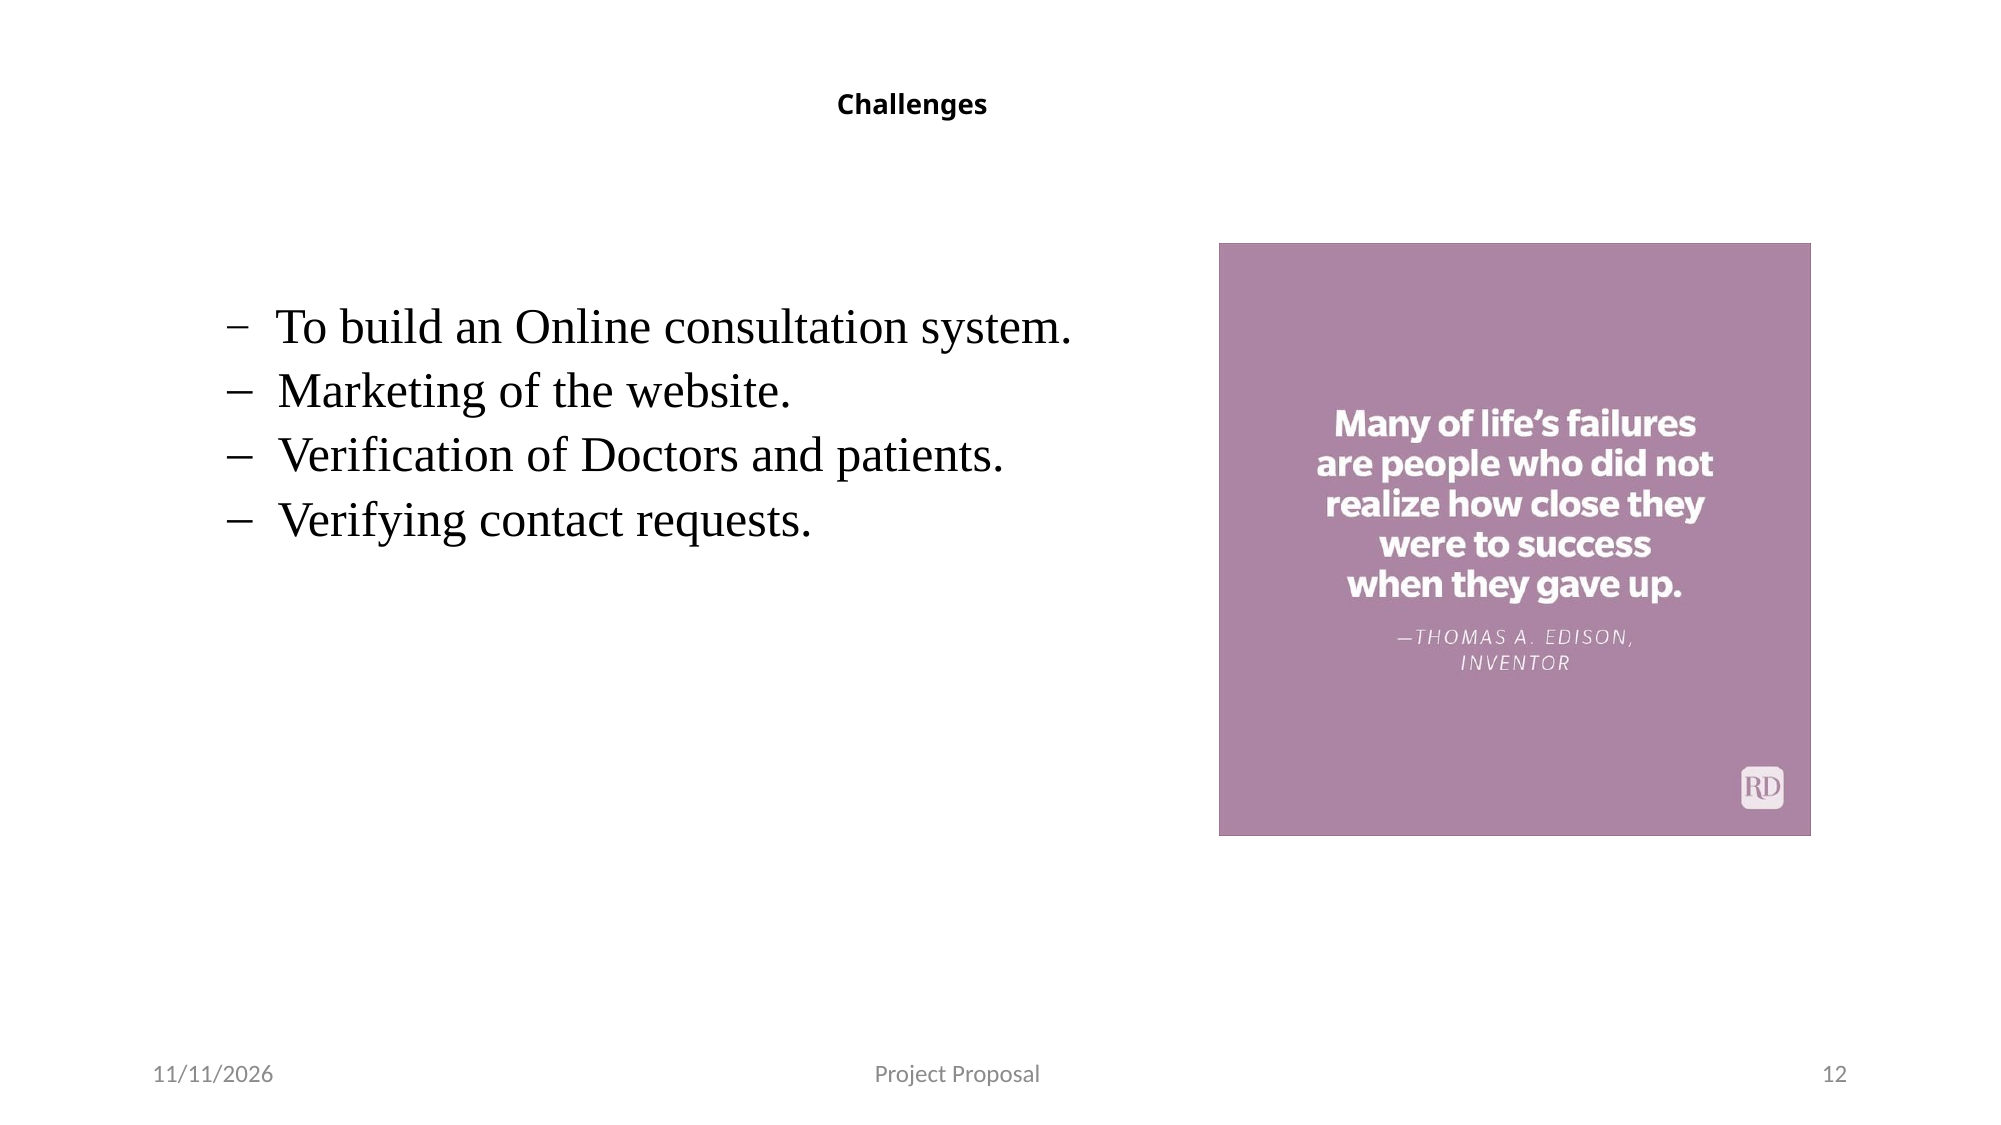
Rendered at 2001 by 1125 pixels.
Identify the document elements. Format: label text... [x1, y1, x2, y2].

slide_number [137, 1042, 588, 1103]
picture [1219, 243, 1811, 836]
slide_number 12 [1412, 1042, 1863, 1103]
title Challenges [548, 52, 1276, 176]
list To build an Online consultation system. Marketing of the website. Verification of Doctors and patients. Verifying contact requests. [137, 221, 1157, 973]
footer Project Proposal [795, 1042, 1121, 1103]
